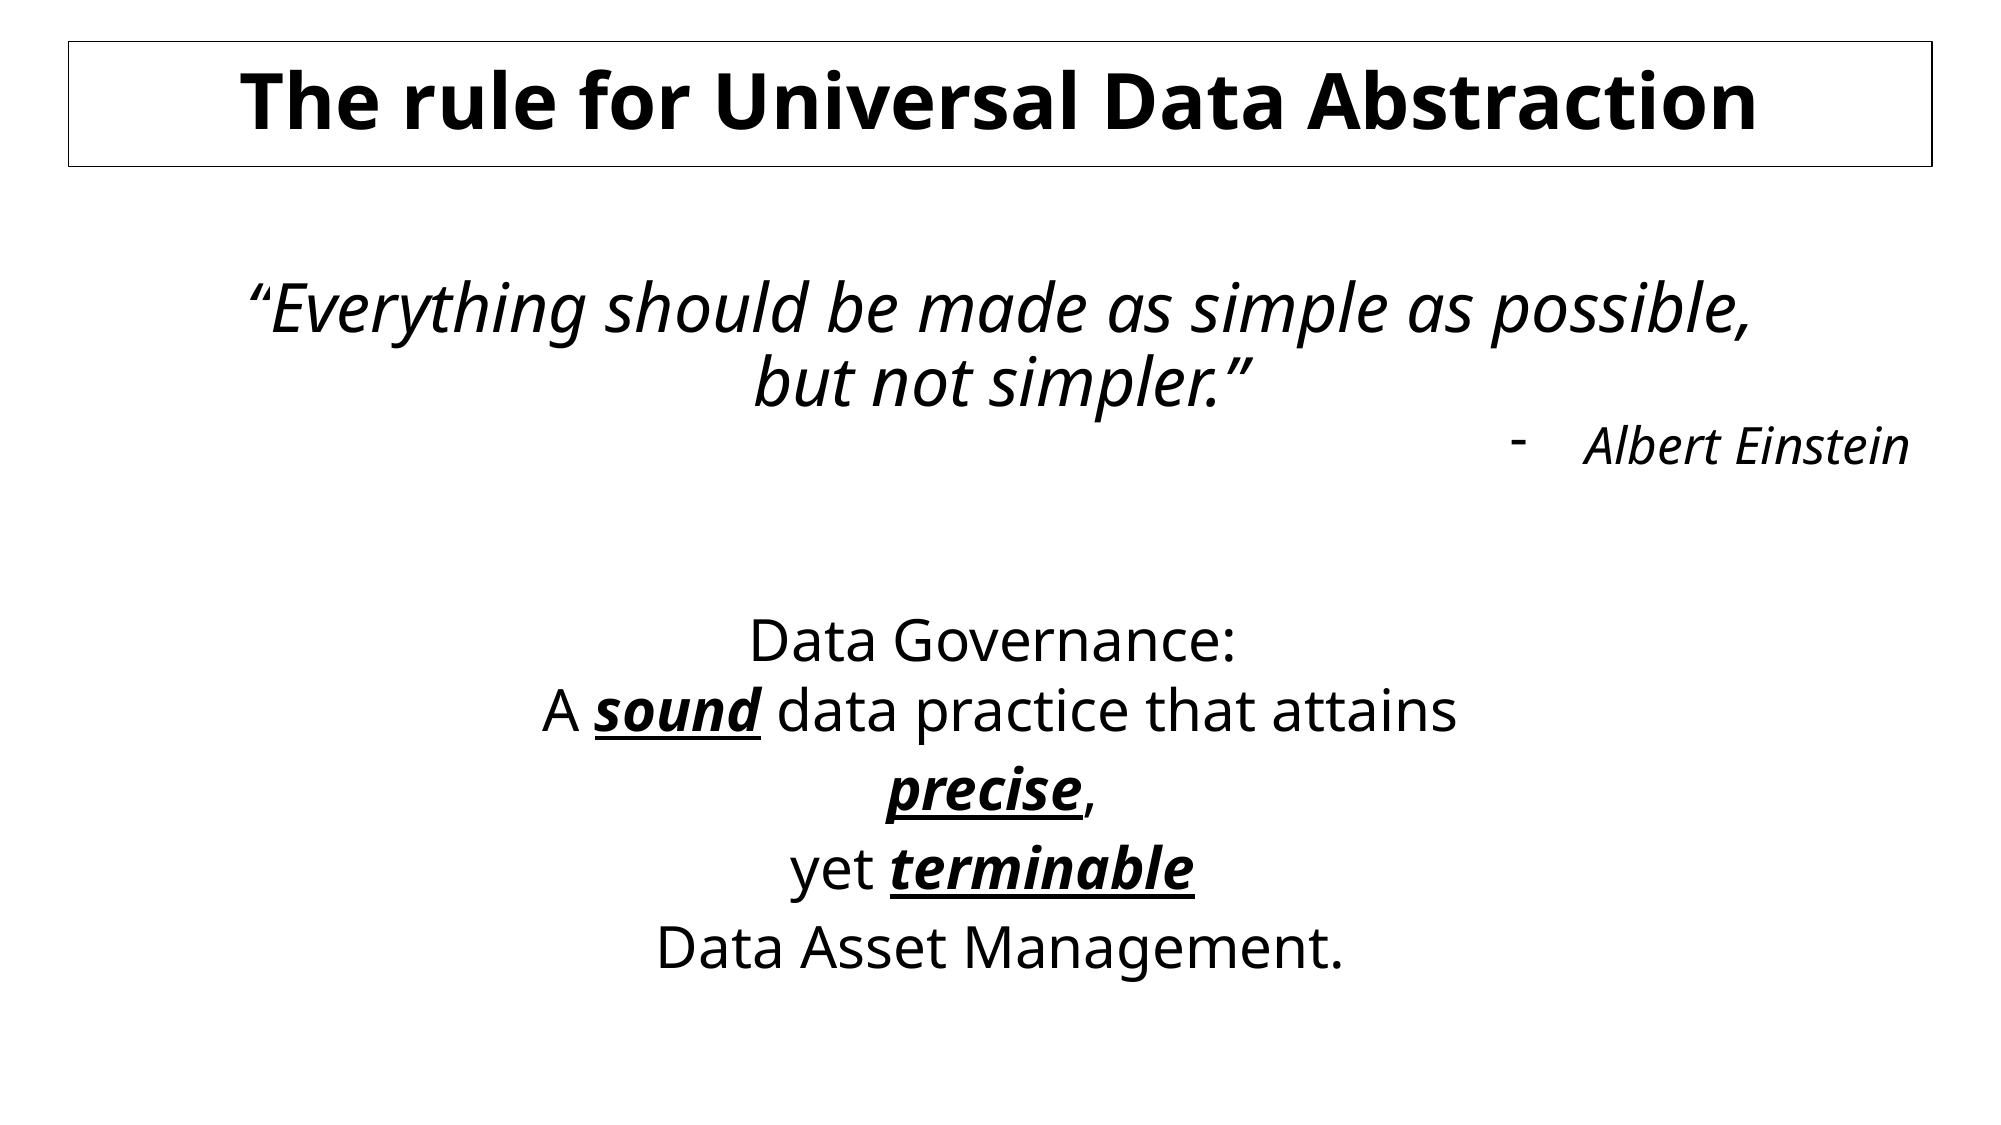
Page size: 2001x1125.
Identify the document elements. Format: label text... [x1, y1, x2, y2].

title The rule for Universal Data Abstraction [68, 41, 1933, 167]
title “Everything should be made as simple as possible, but not simpler.” Albert Einstein [68, 240, 1933, 510]
text_box Data Governance: A sound data practice that attains precise, yet terminable Data Asset Management. [311, 582, 1690, 1001]
